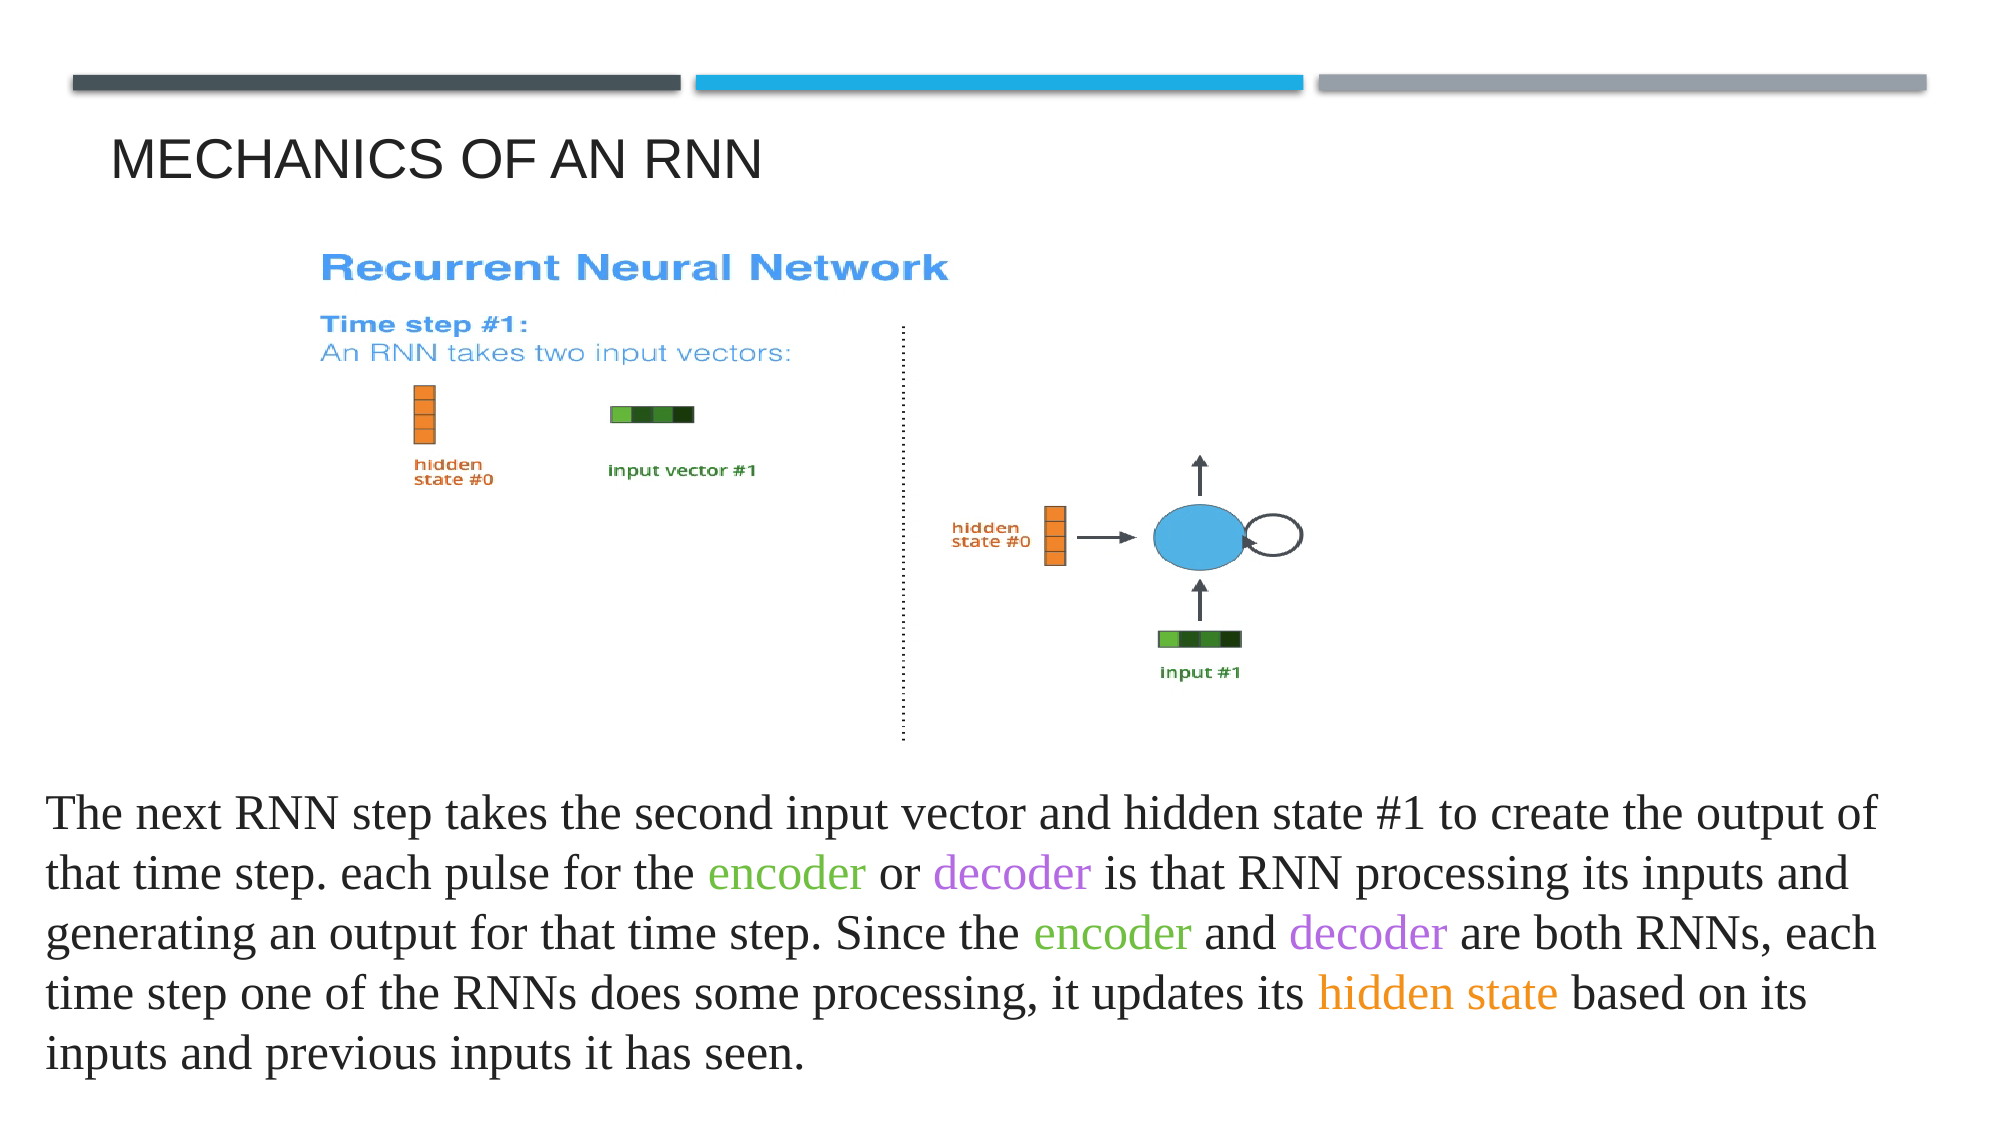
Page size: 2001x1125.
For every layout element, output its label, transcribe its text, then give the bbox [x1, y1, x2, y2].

text_box The next RNN step takes the second input vector and hidden state #1 to create the output of that time step. each pulse for the encoder or decoder is that RNN processing its inputs and generating an output for that time step. Since the encoder and decoder are both RNNs, each time step one of the RNNs does some processing, it updates its hidden state based on its inputs and previous inputs it has seen. [30, 771, 1954, 1087]
title mechanics of an RNN [95, 115, 1905, 198]
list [264, 196, 1652, 794]
